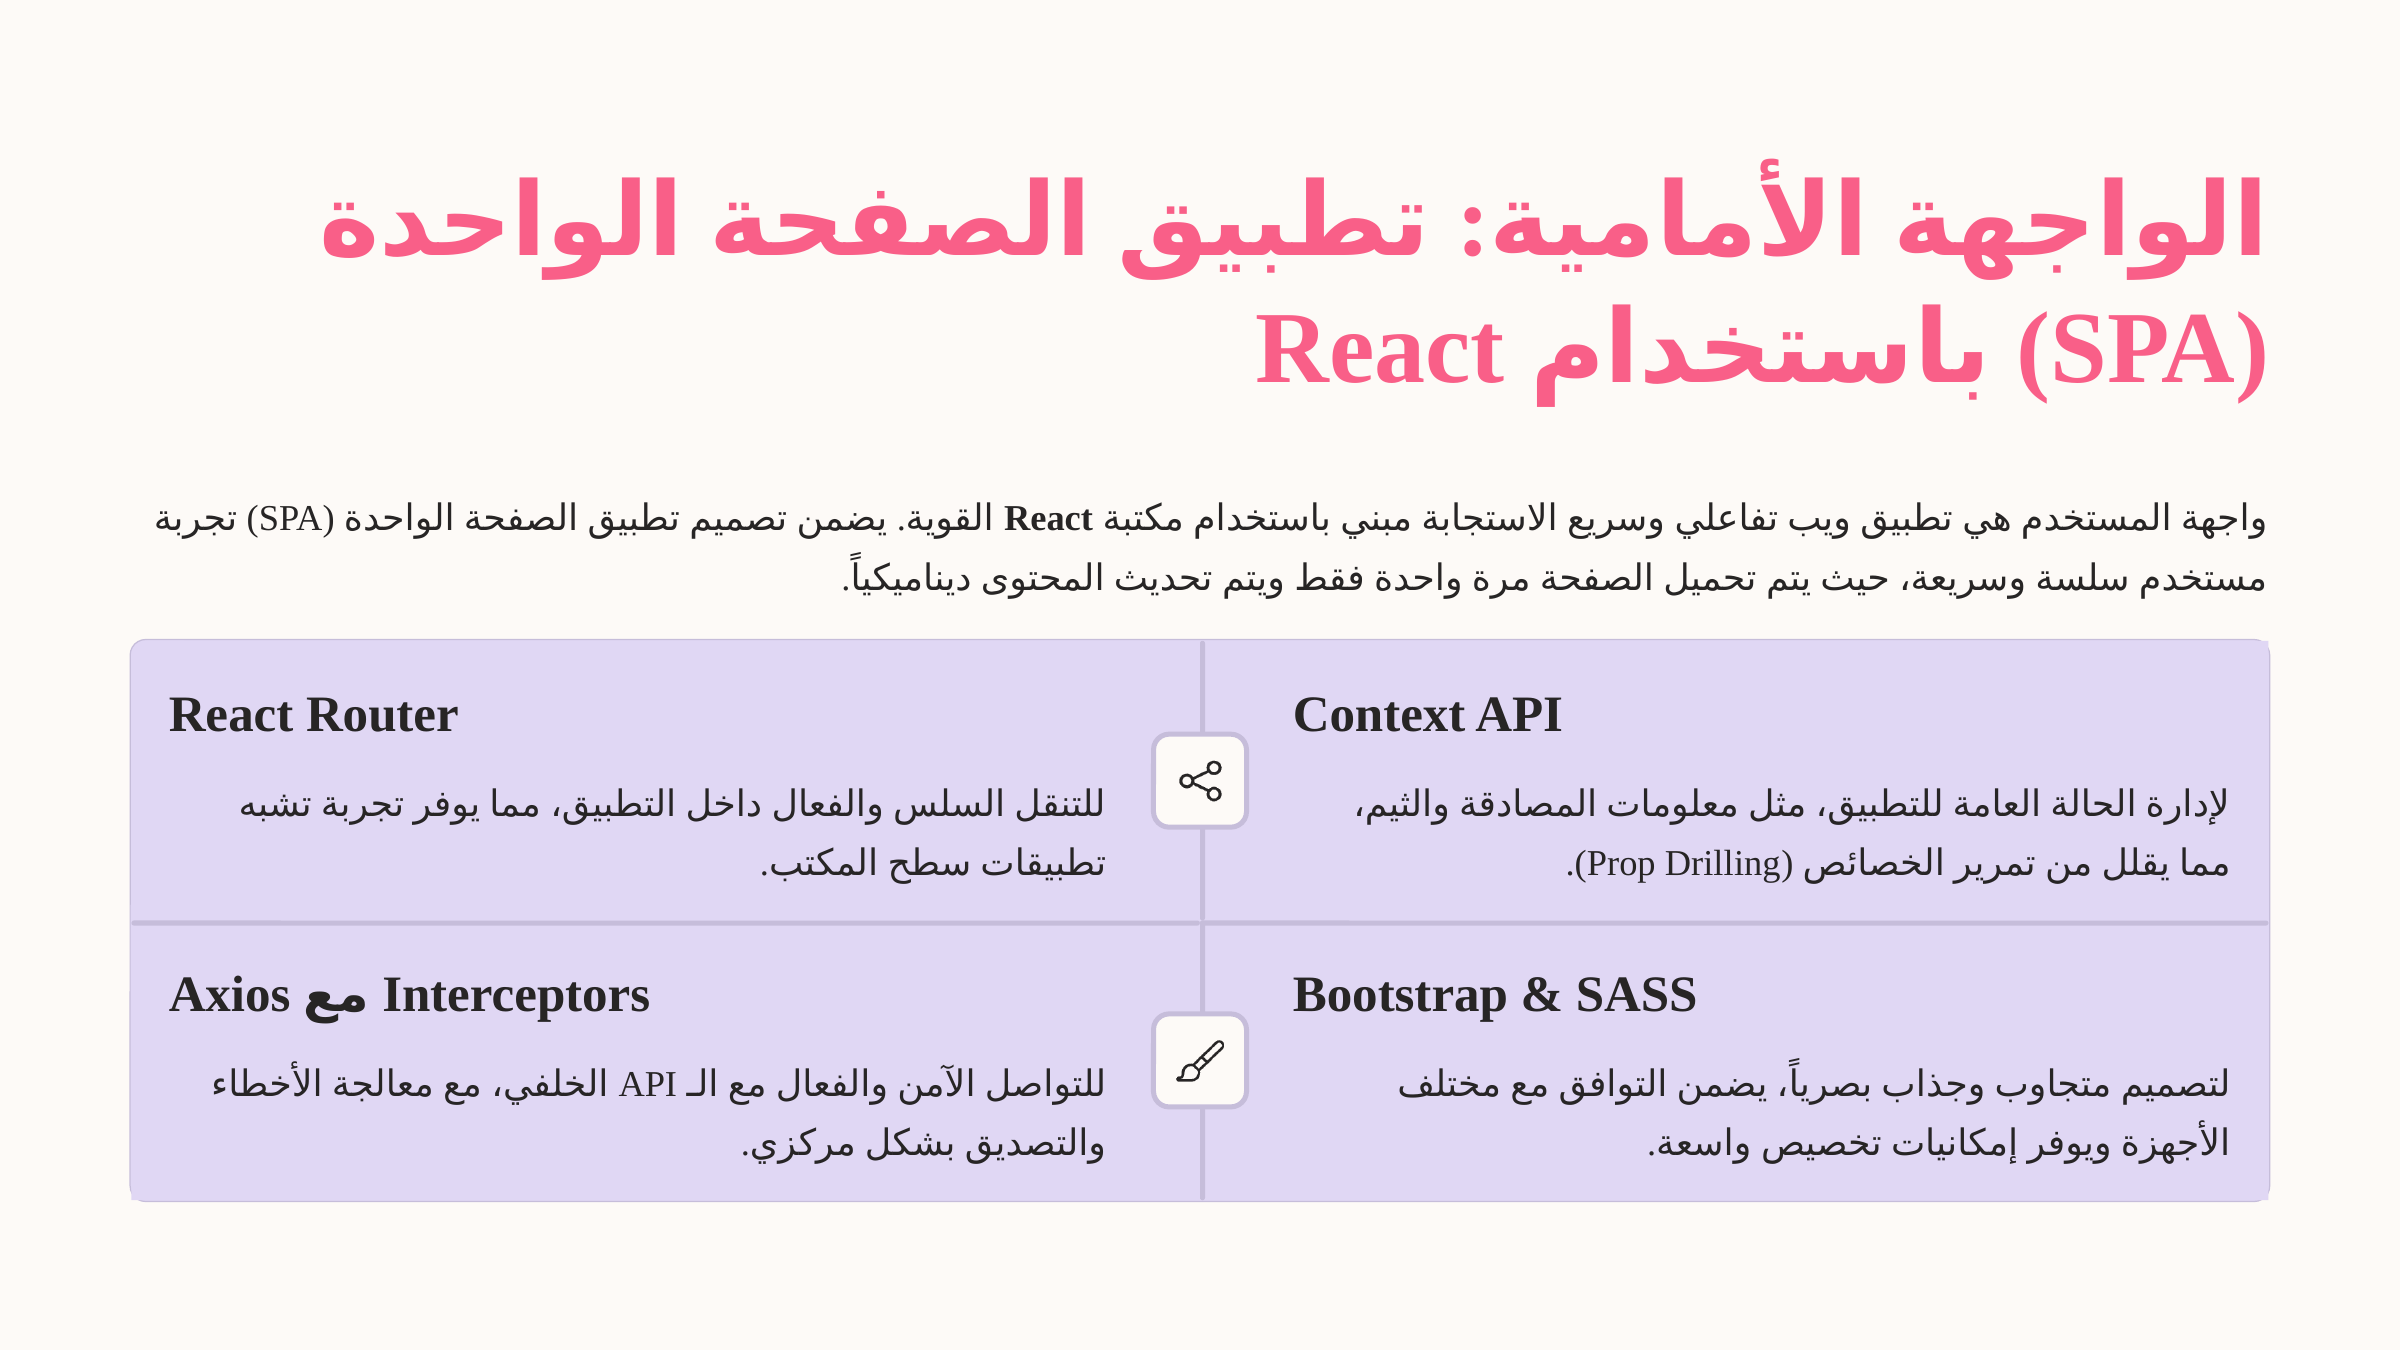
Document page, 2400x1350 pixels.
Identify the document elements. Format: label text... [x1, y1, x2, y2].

text_box [1199, 920, 2269, 926]
text_box [1153, 734, 1247, 828]
text_box [131, 640, 1199, 920]
text_box [1200, 640, 1206, 734]
text_box لتصميم متجاوب وجذاب بصرياً، يضمن التوافق مع مختلف الأجهزة ويوفر إمكانيات تخصيص واسعة. [1293, 1043, 2232, 1163]
text_box Bootstrap & SASS [1293, 957, 1805, 1022]
picture [1176, 1031, 1224, 1090]
text_box Axios مع Interceptors [168, 957, 681, 1022]
picture [1176, 751, 1224, 810]
text_box [1204, 640, 2269, 920]
text_box [1204, 925, 2269, 1201]
text_box React Router [168, 678, 681, 742]
text_box للتواصل الآمن والفعال مع الـ API الخلفي، مع معالجة الأخطاء والتصديق بشكل مركزي. [168, 1043, 1107, 1163]
text_box [1200, 828, 1206, 920]
text_box [1200, 1107, 1206, 1201]
text_box [130, 639, 2258, 1191]
text_box الواجهة الأمامية: تطبيق الصفحة الواحدة (SPA) باستخدام React [130, 148, 2270, 405]
text_box Context API [1293, 678, 1805, 742]
text_box [1153, 1013, 1247, 1107]
text_box [131, 925, 1199, 1201]
text_box [1200, 926, 1206, 1013]
text_box لإدارة الحالة العامة للتطبيق، مثل معلومات المصادقة والثيم، مما يقلل من تمرير الخصائص (Prop Drilling). [1293, 764, 2232, 884]
text_box [131, 920, 1199, 926]
text_box للتنقل السلس والفعال داخل التطبيق، مما يوفر تجربة تشبه تطبيقات سطح المكتب. [168, 764, 1107, 884]
text_box واجهة المستخدم هي تطبيق ويب تفاعلي وسريع الاستجابة مبني باستخدام مكتبة React القوية. يضمن تصميم تطبيق الصفحة الواحدة (SPA) تجربة مستخدم سلسة وسريعة، حيث يتم تحميل الصفحة مرة واحدة فقط ويتم تحديث المحتوى ديناميكياً. [130, 478, 2270, 598]
